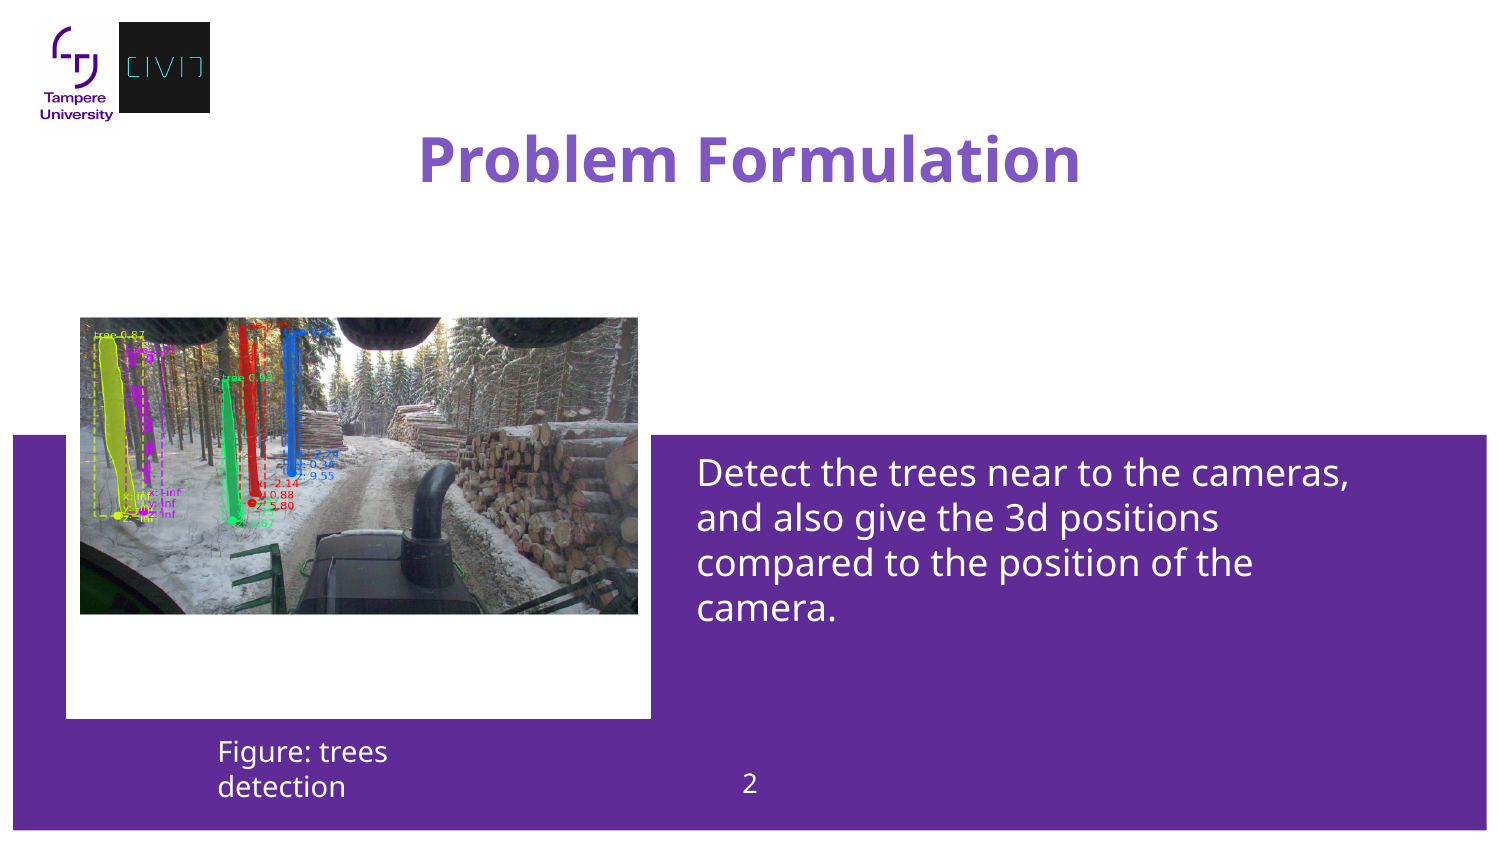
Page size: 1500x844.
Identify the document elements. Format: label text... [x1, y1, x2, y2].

picture [65, 213, 651, 719]
title Problem Formulation [78, 15, 1422, 271]
text_box Figure: trees detection [202, 726, 515, 789]
text_box ‹#› [704, 752, 795, 817]
picture [38, 22, 210, 131]
subtitle Detect the trees near to the cameras, and also give the 3d positions compared to the position of the camera. [681, 433, 1413, 706]
